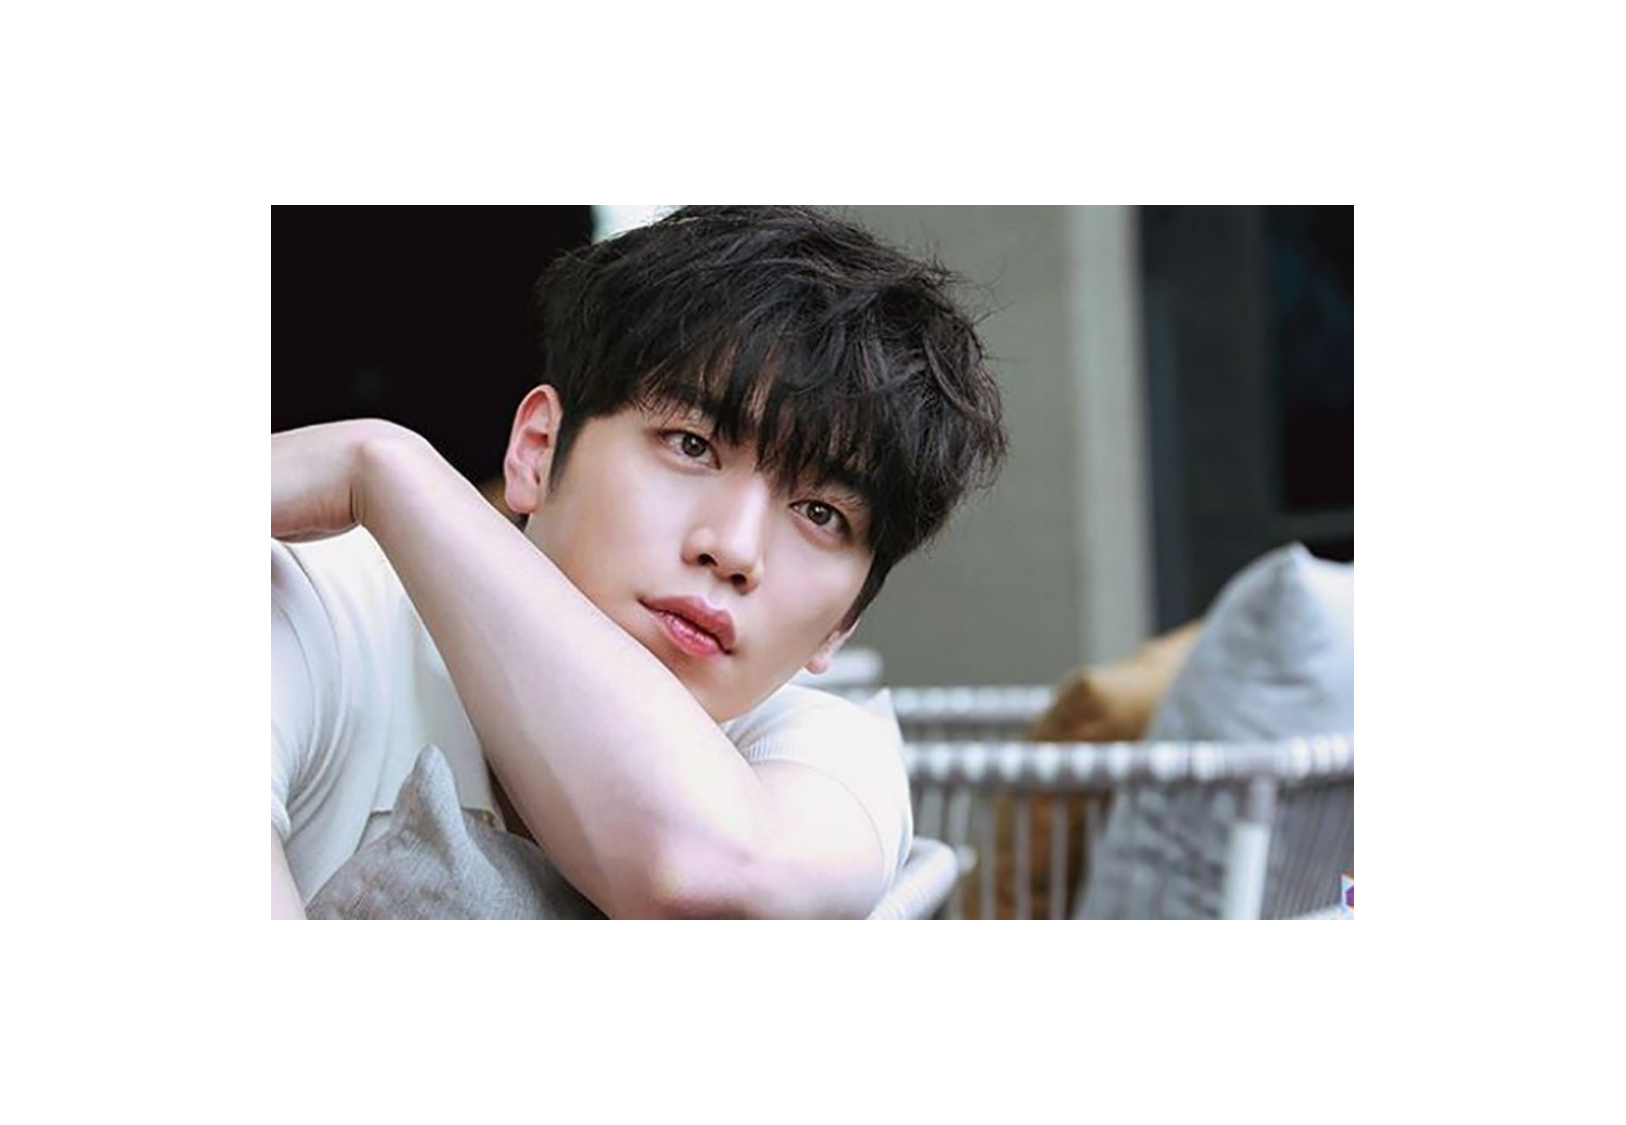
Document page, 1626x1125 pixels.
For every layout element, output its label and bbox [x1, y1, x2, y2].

list [271, 205, 1354, 920]
